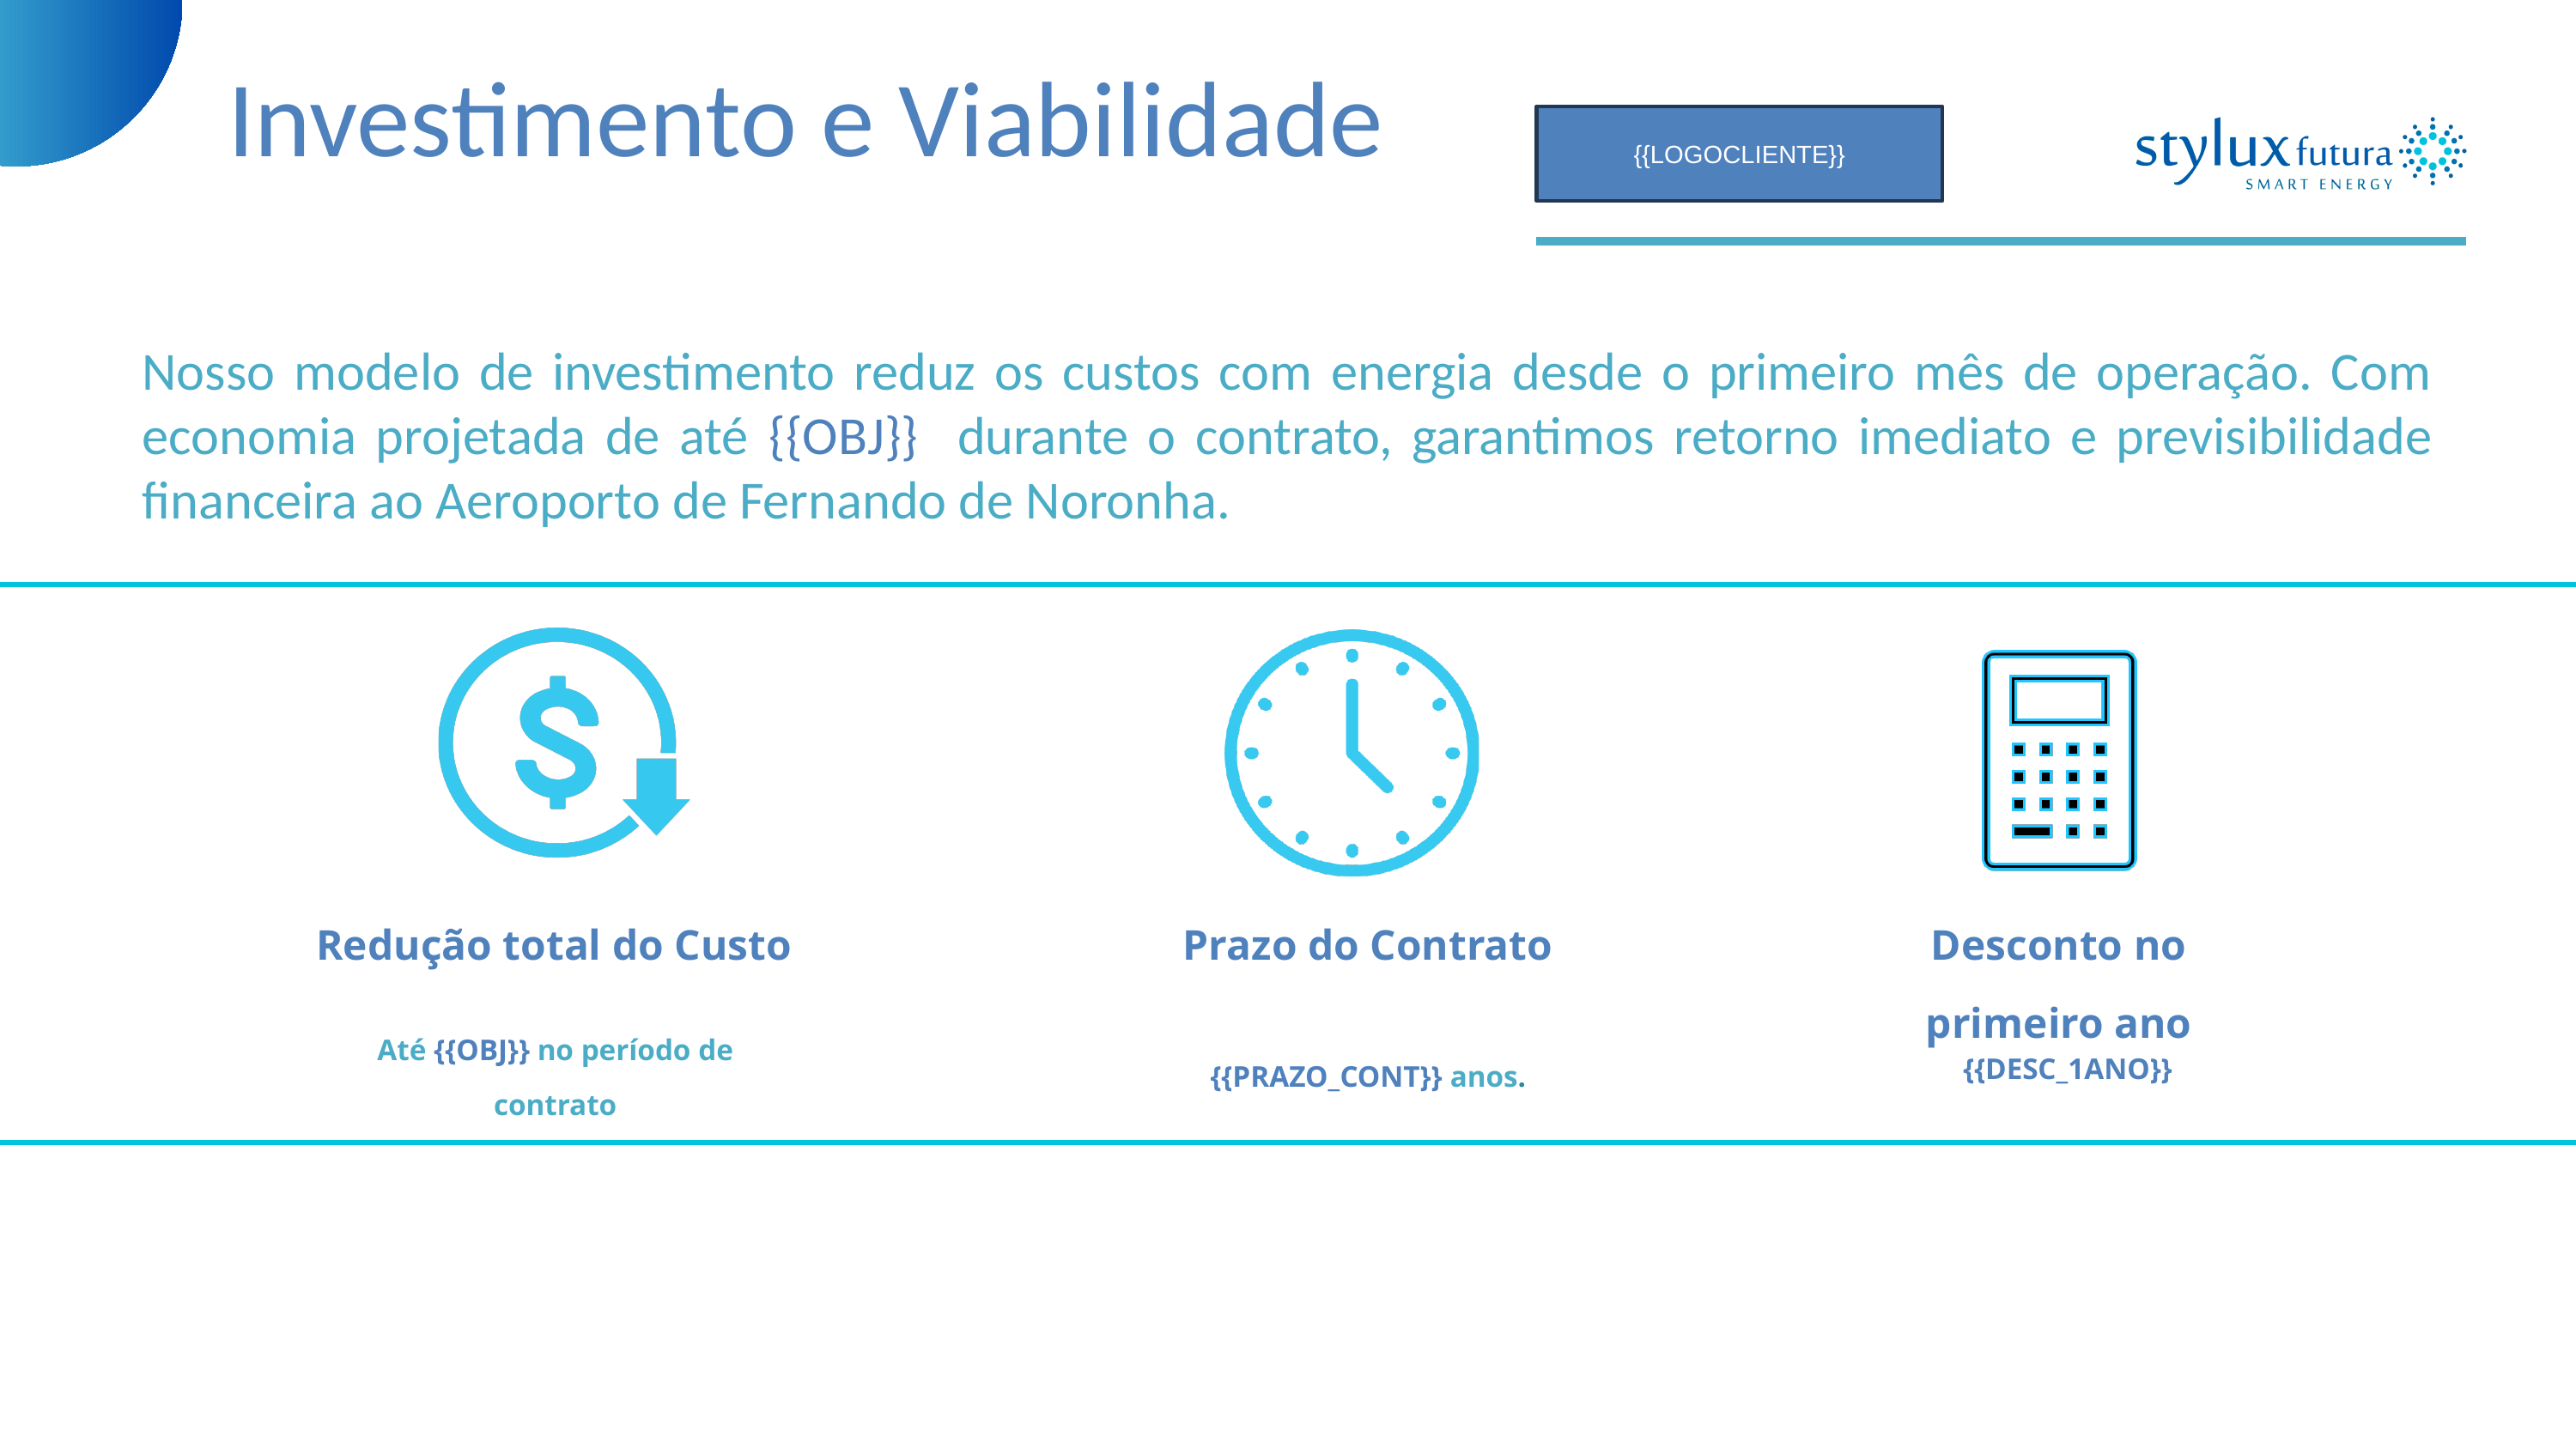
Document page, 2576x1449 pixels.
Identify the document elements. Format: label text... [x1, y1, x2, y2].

text_box [438, 627, 690, 858]
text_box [0, 0, 183, 167]
text_box Até {{OBJ}} no período de contrato [321, 1011, 789, 1122]
text_box Nosso modelo de investimento reduz os custos com energia desde o primeiro mês de operação. Com economia projetada de até {{OBJ}} durante o contrato, garantimos retorno imediato e previsibilidade financeira ao Aeroporto de Fernando de Noronha. [129, 330, 2447, 537]
text_box [1224, 629, 1479, 876]
text_box {{PRAZO_CONT}} anos. [1134, 1038, 1602, 1094]
text_box Desconto no primeiro ano [1843, 888, 2275, 1030]
text_box {{LOGOCLIENTE}} [1534, 105, 1944, 203]
text_box [2136, 116, 2468, 191]
text_box Investimento e Viabilidade [228, 63, 1388, 181]
text_box Redução total do Custo [301, 888, 808, 968]
picture [1929, 629, 2190, 891]
text_box {{DESC_1ANO}} [1834, 1030, 2302, 1086]
text_box Prazo do Contrato [1152, 888, 1584, 968]
